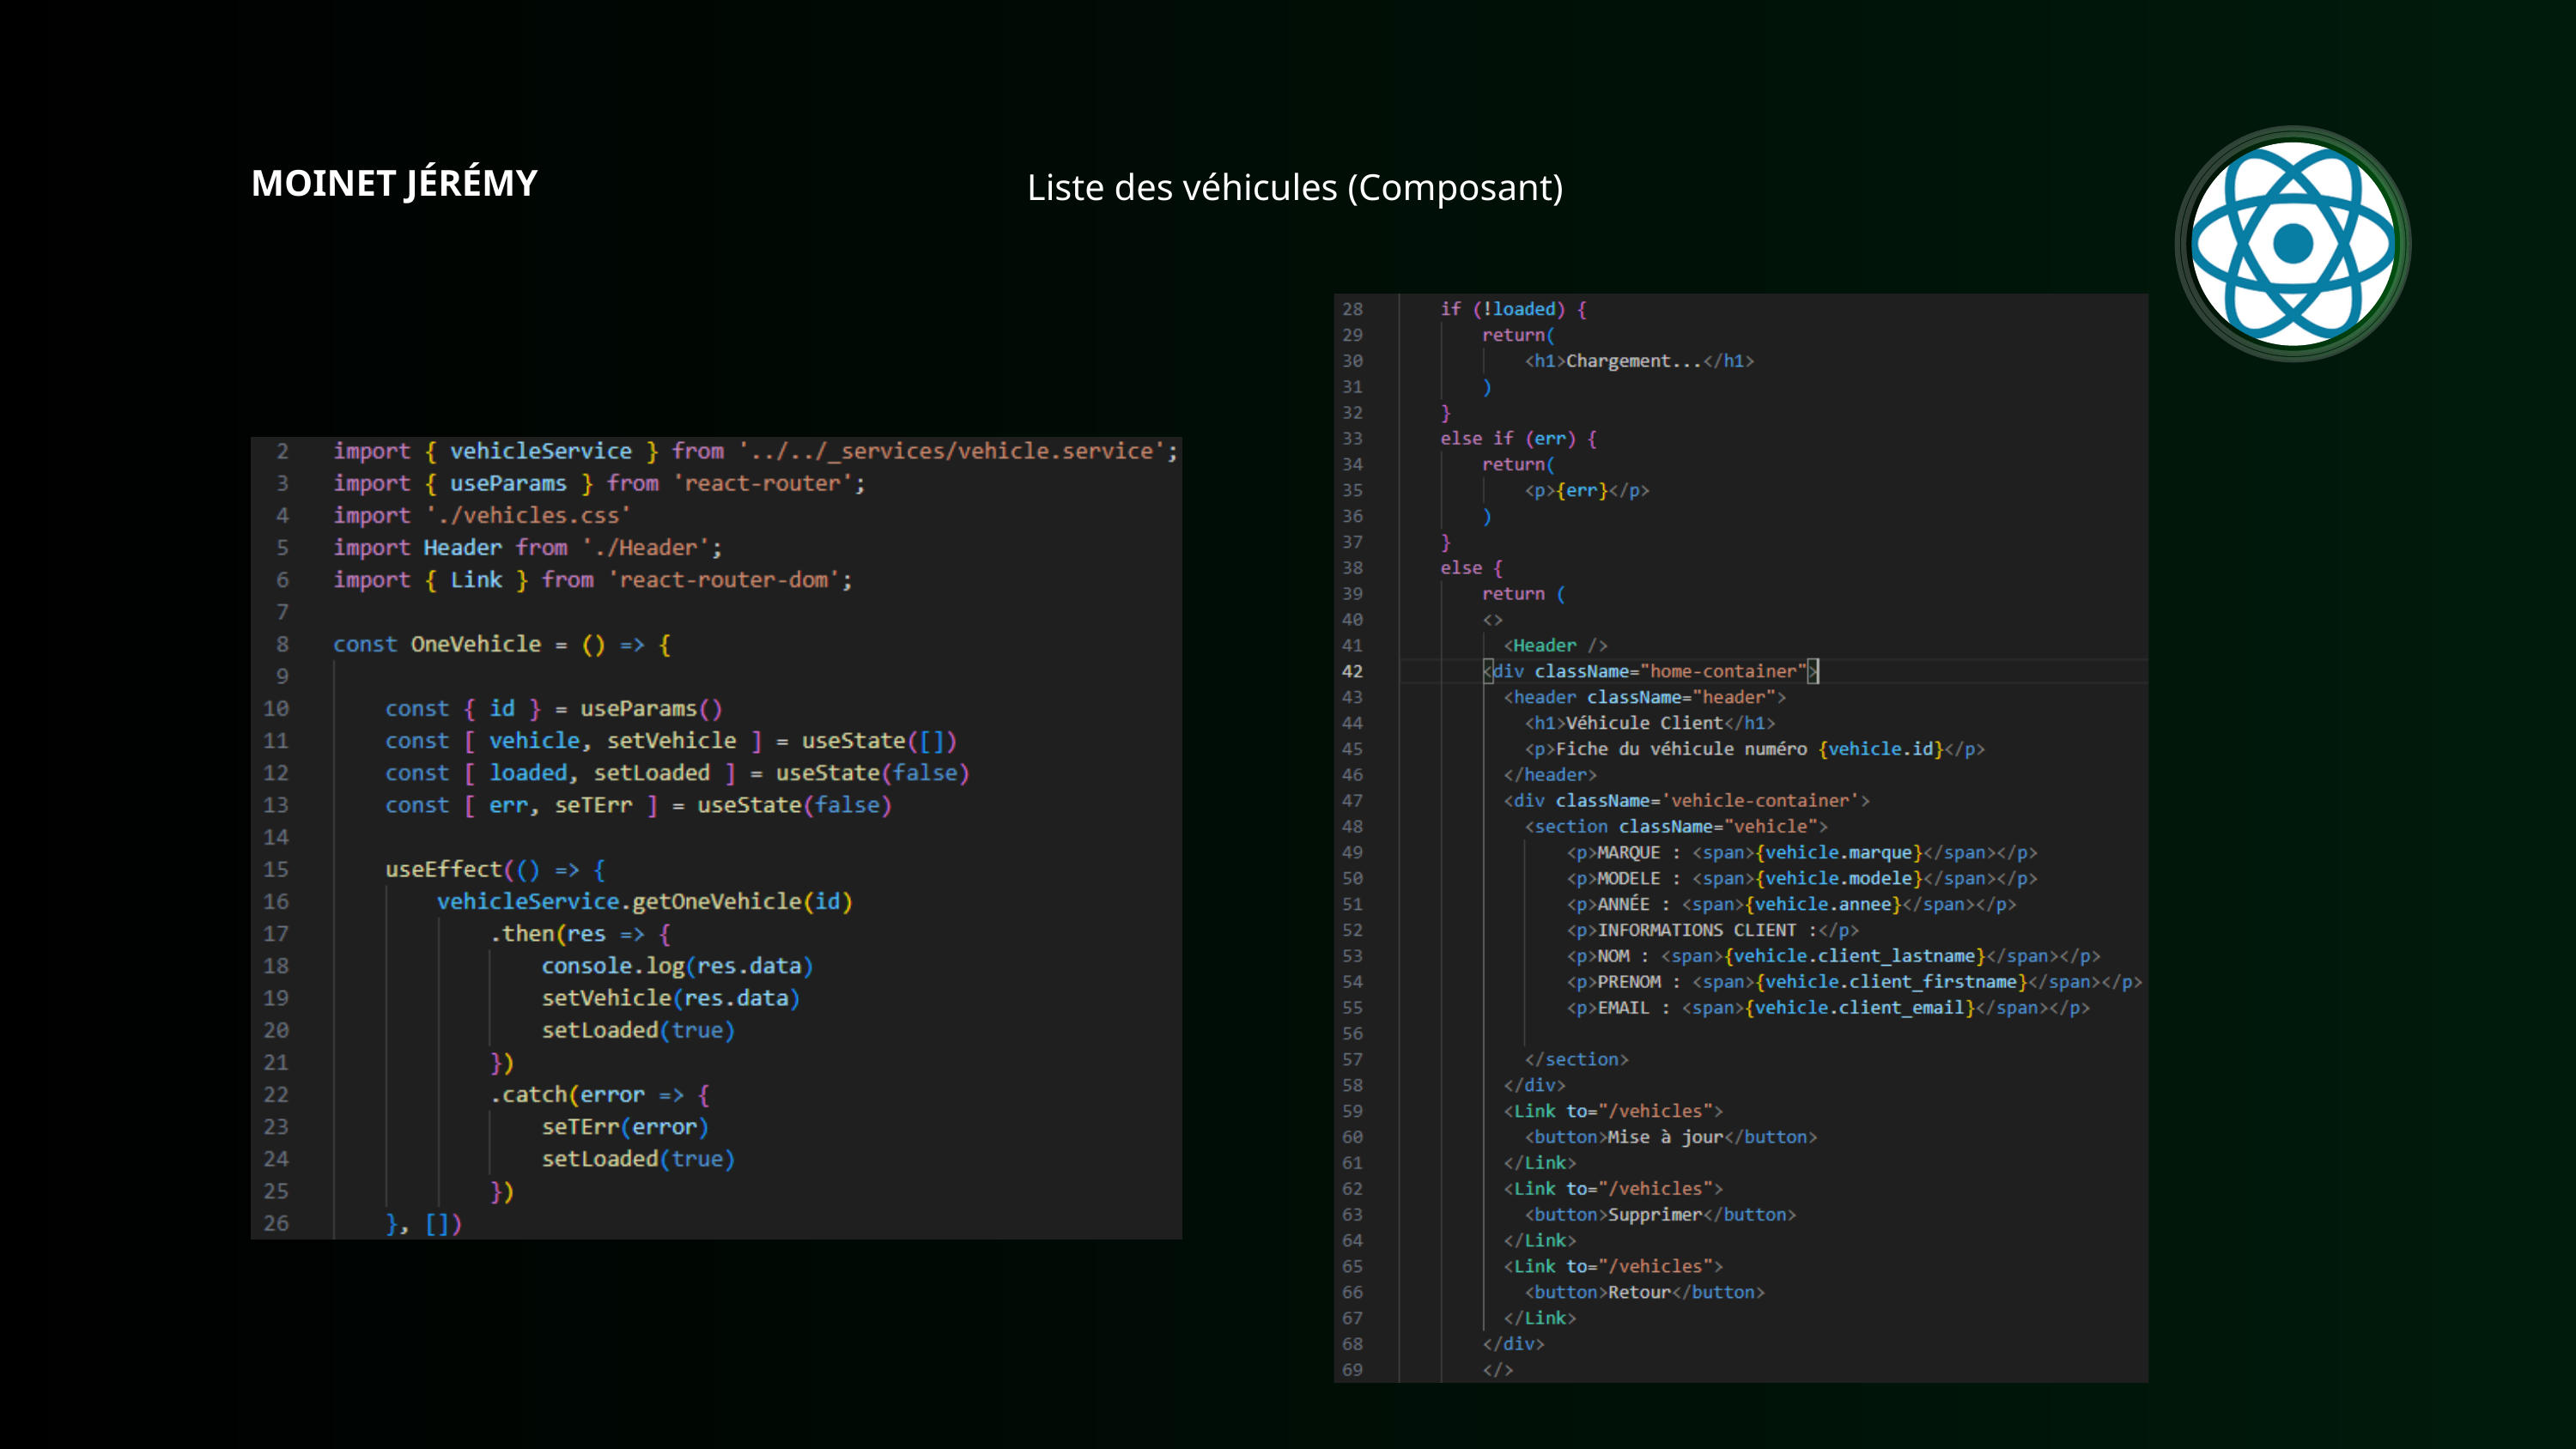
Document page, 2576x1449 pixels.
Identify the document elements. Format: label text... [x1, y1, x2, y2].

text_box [2191, 142, 2396, 346]
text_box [2183, 134, 2403, 354]
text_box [2177, 127, 2409, 361]
text_box MOINET JÉRÉMY [250, 168, 588, 203]
text_box Liste des véhicules (Composant) [1011, 158, 1580, 209]
text_box [251, 437, 1183, 1240]
text_box [1334, 294, 2149, 1383]
